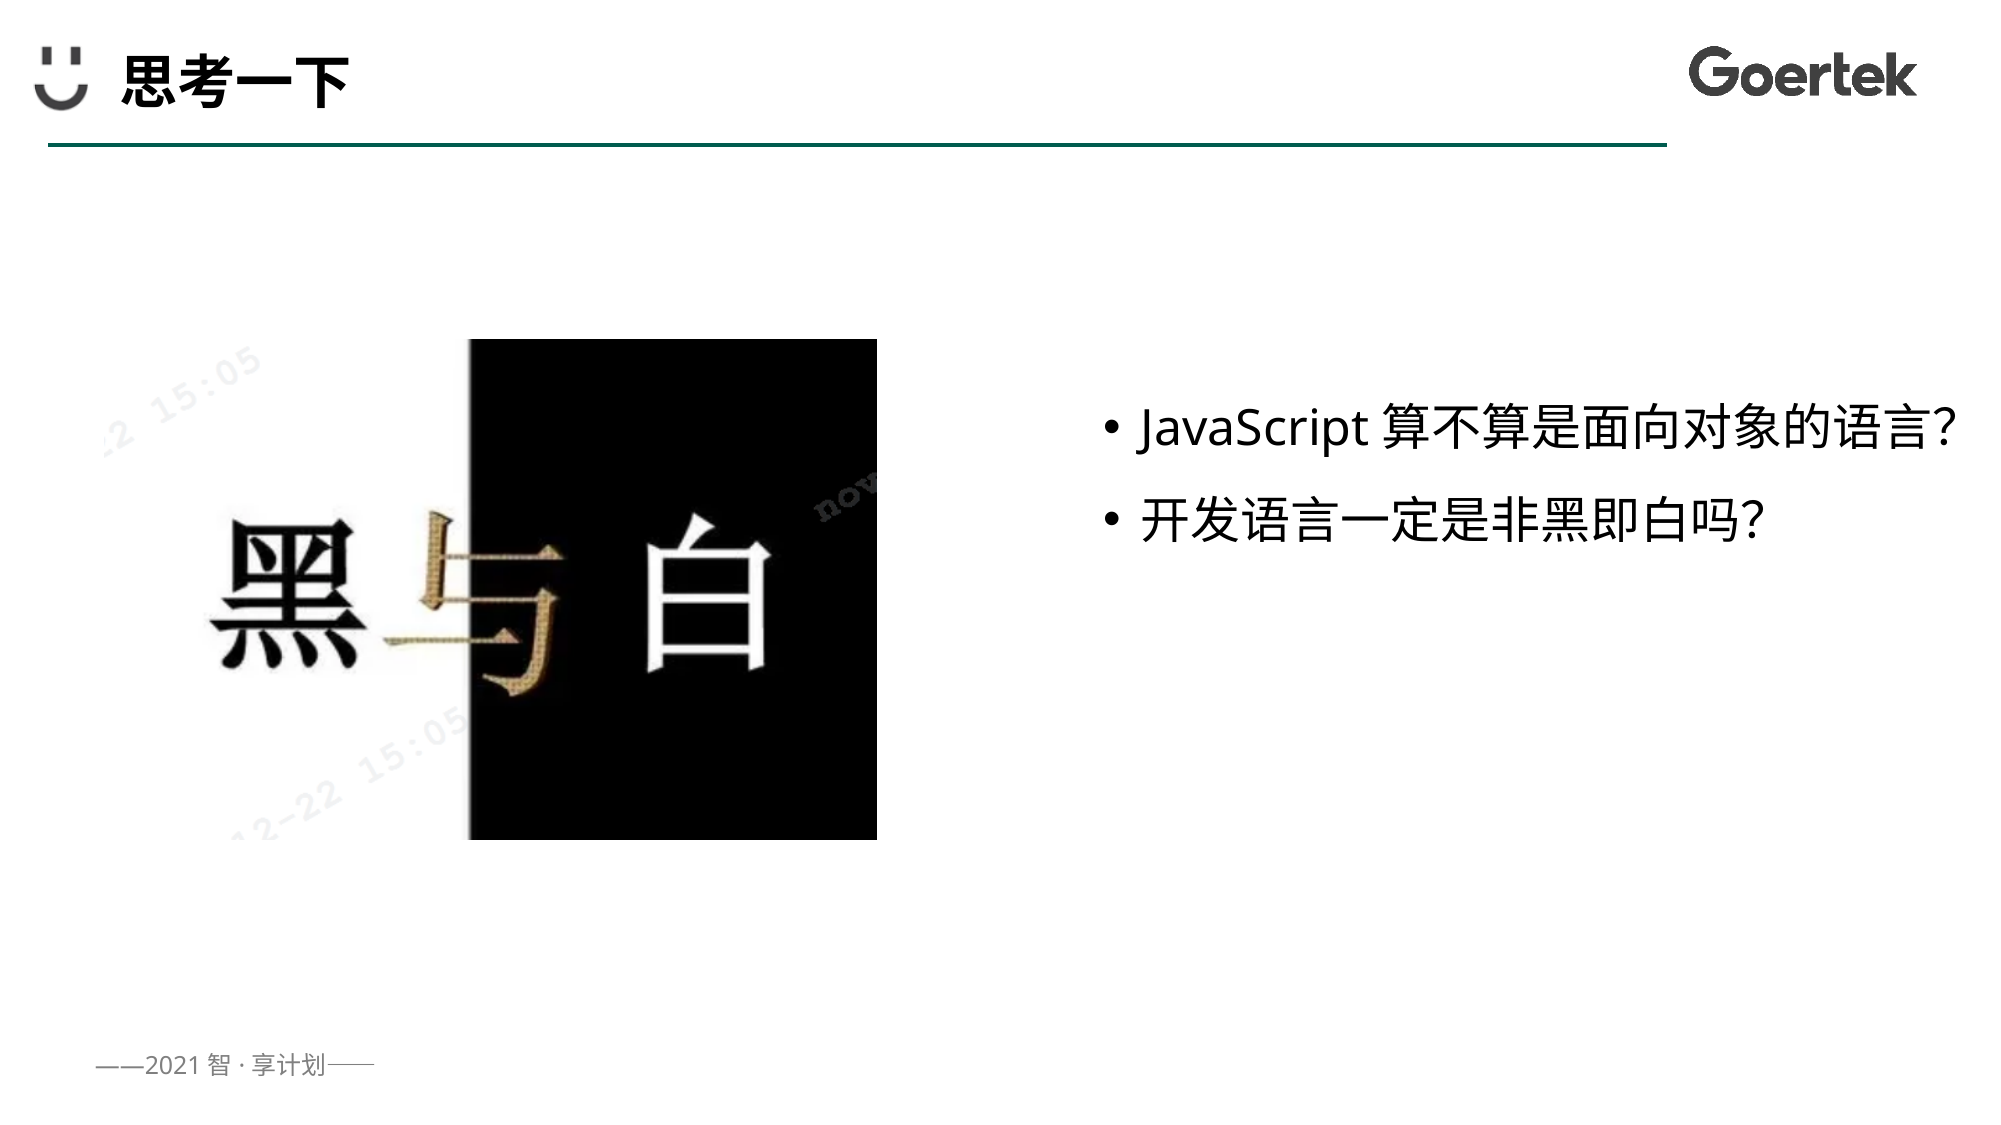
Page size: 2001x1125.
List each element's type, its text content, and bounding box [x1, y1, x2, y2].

picture [1830, 46, 1917, 96]
text_box 思考一下 [104, 28, 1830, 142]
text_box JavaScript算不算是面向对象的语言？ 开发语言一定是非黑即白吗？ [1088, 376, 1965, 707]
picture [104, 339, 877, 840]
picture [18, 33, 104, 121]
